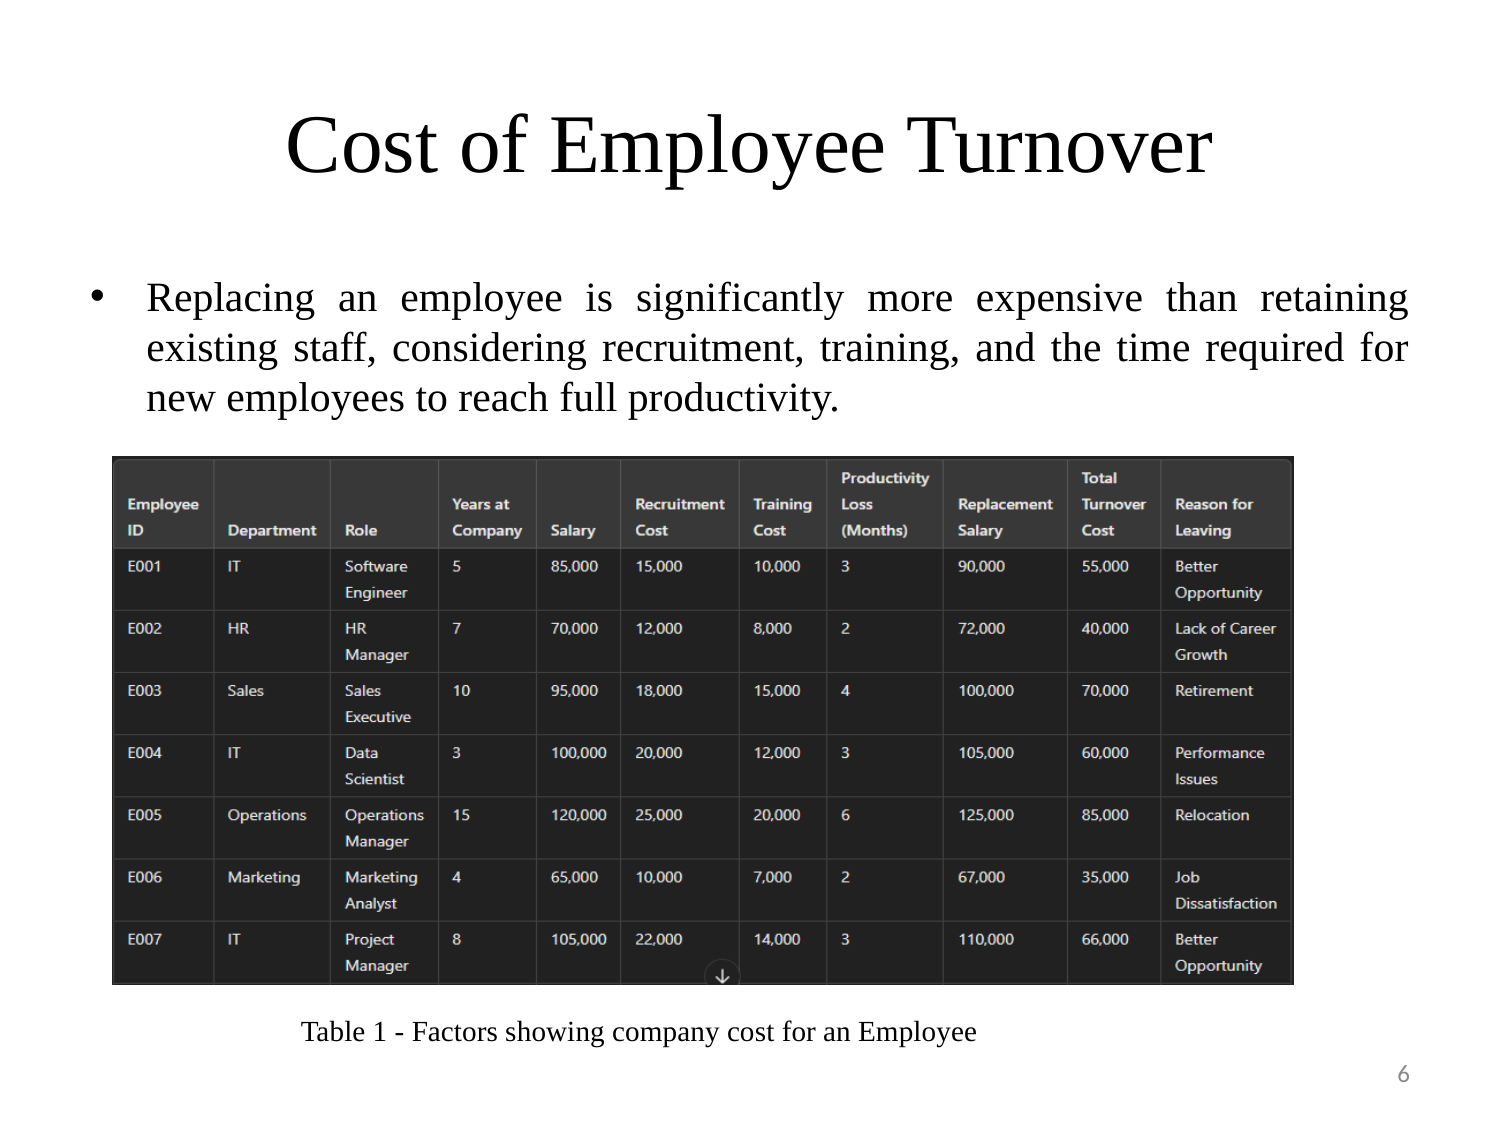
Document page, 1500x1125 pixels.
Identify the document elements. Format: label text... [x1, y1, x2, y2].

text_box Table 1 - Factors showing company cost for an Employee [112, 1004, 1230, 1055]
title Cost of Employee Turnover [75, 45, 1425, 233]
list Replacing an employee is significantly more expensive than retaining existing staff, considering recruitment, training, and the time required for new employees to reach full productivity. [75, 262, 1425, 1005]
slide_number 6 [1074, 1042, 1425, 1103]
picture [112, 456, 1294, 985]
